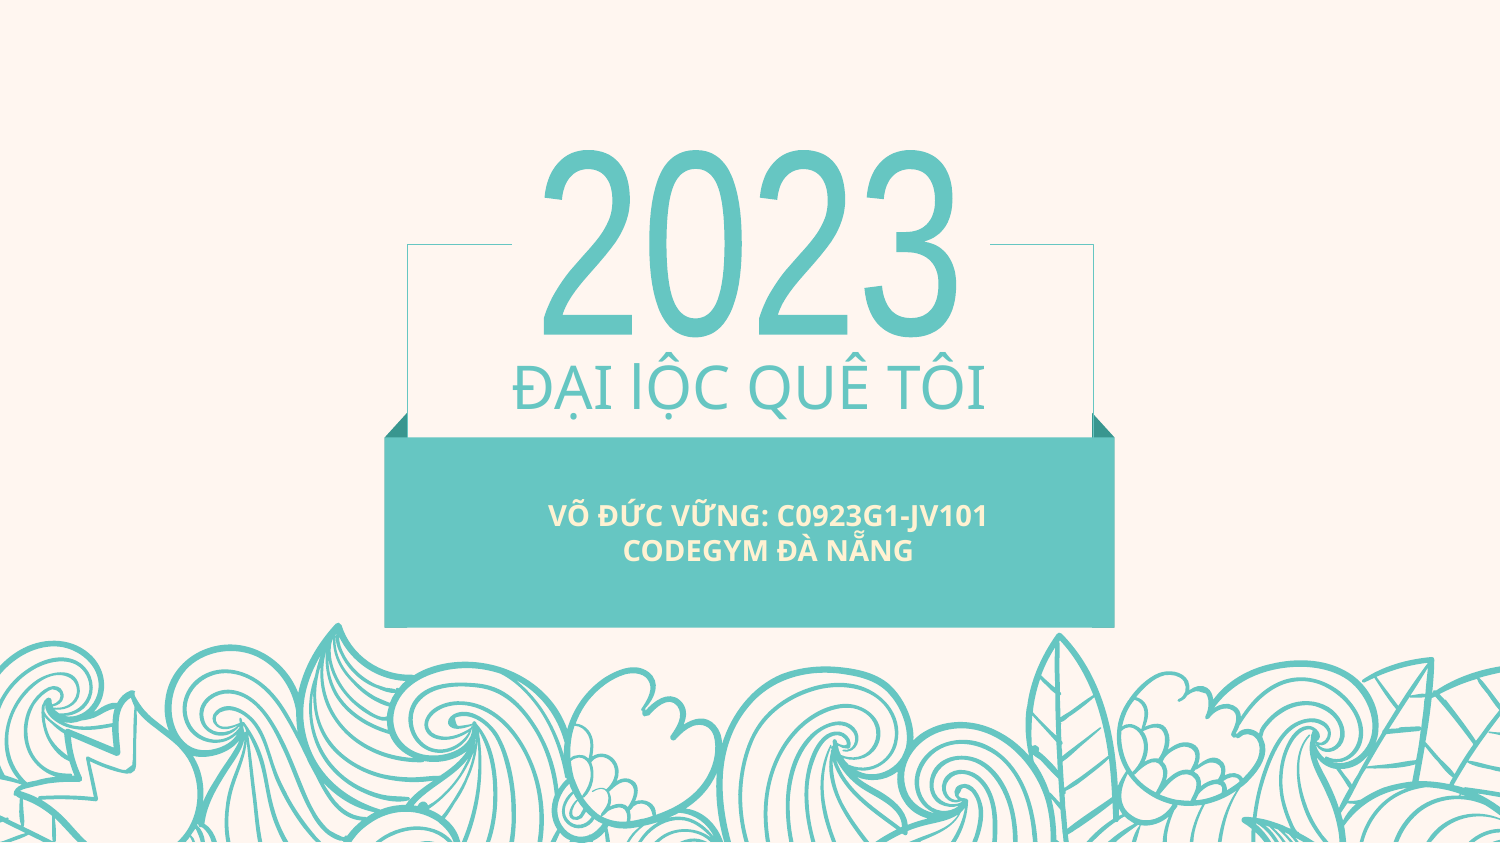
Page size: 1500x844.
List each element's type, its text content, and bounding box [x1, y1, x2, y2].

text_box [407, 244, 1094, 412]
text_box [384, 412, 1115, 628]
text_box ĐẠI lỘC QUÊ TÔI [511, 349, 988, 412]
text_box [0, 621, 1500, 844]
